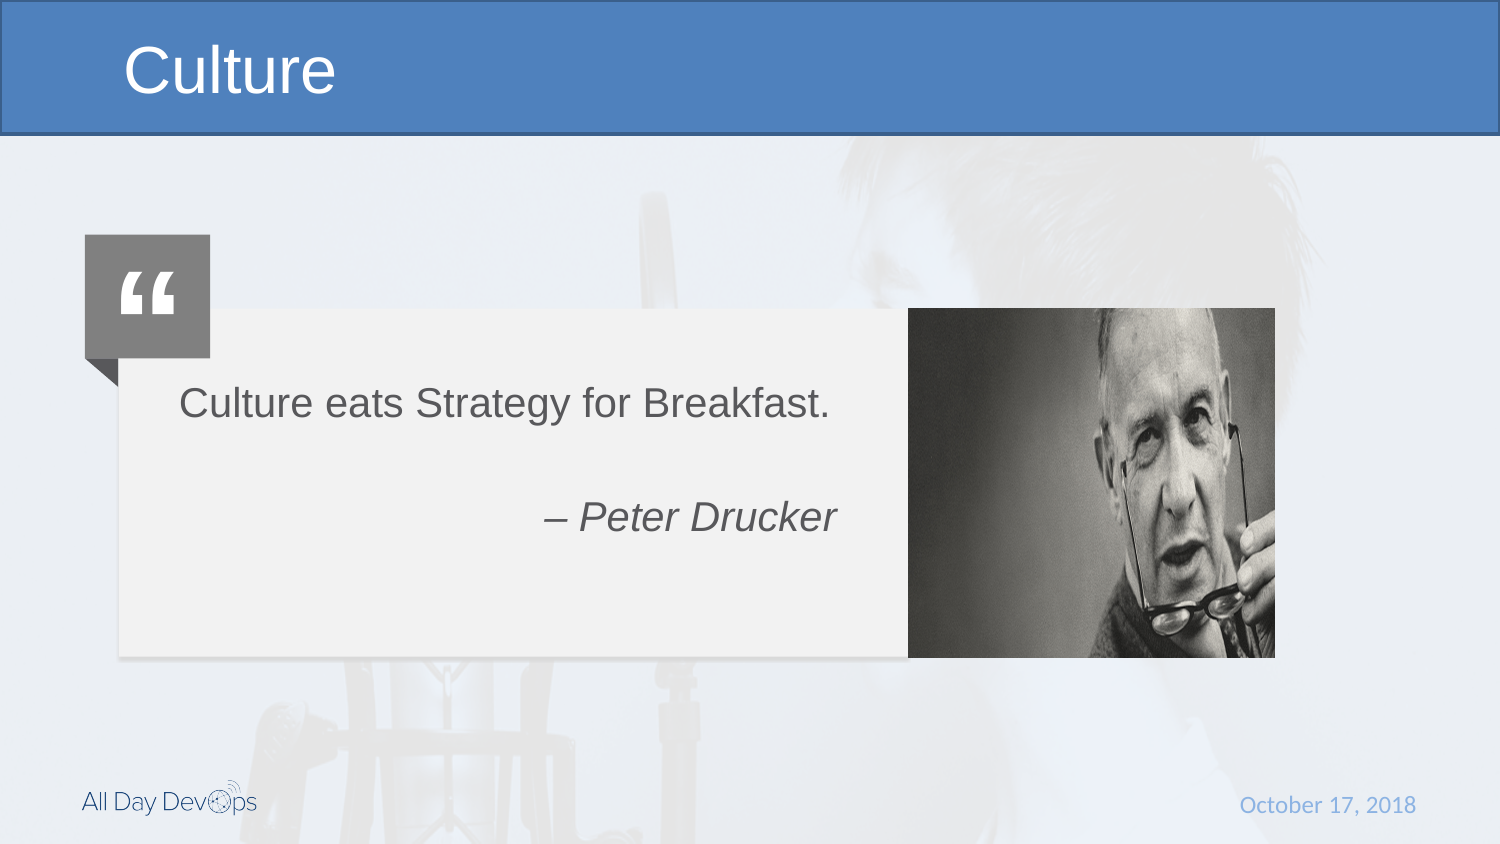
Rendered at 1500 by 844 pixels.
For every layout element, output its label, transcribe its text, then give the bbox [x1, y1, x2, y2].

picture [908, 308, 1276, 658]
picture [75, 776, 263, 822]
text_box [84, 234, 909, 657]
list Culture [75, 0, 1413, 135]
